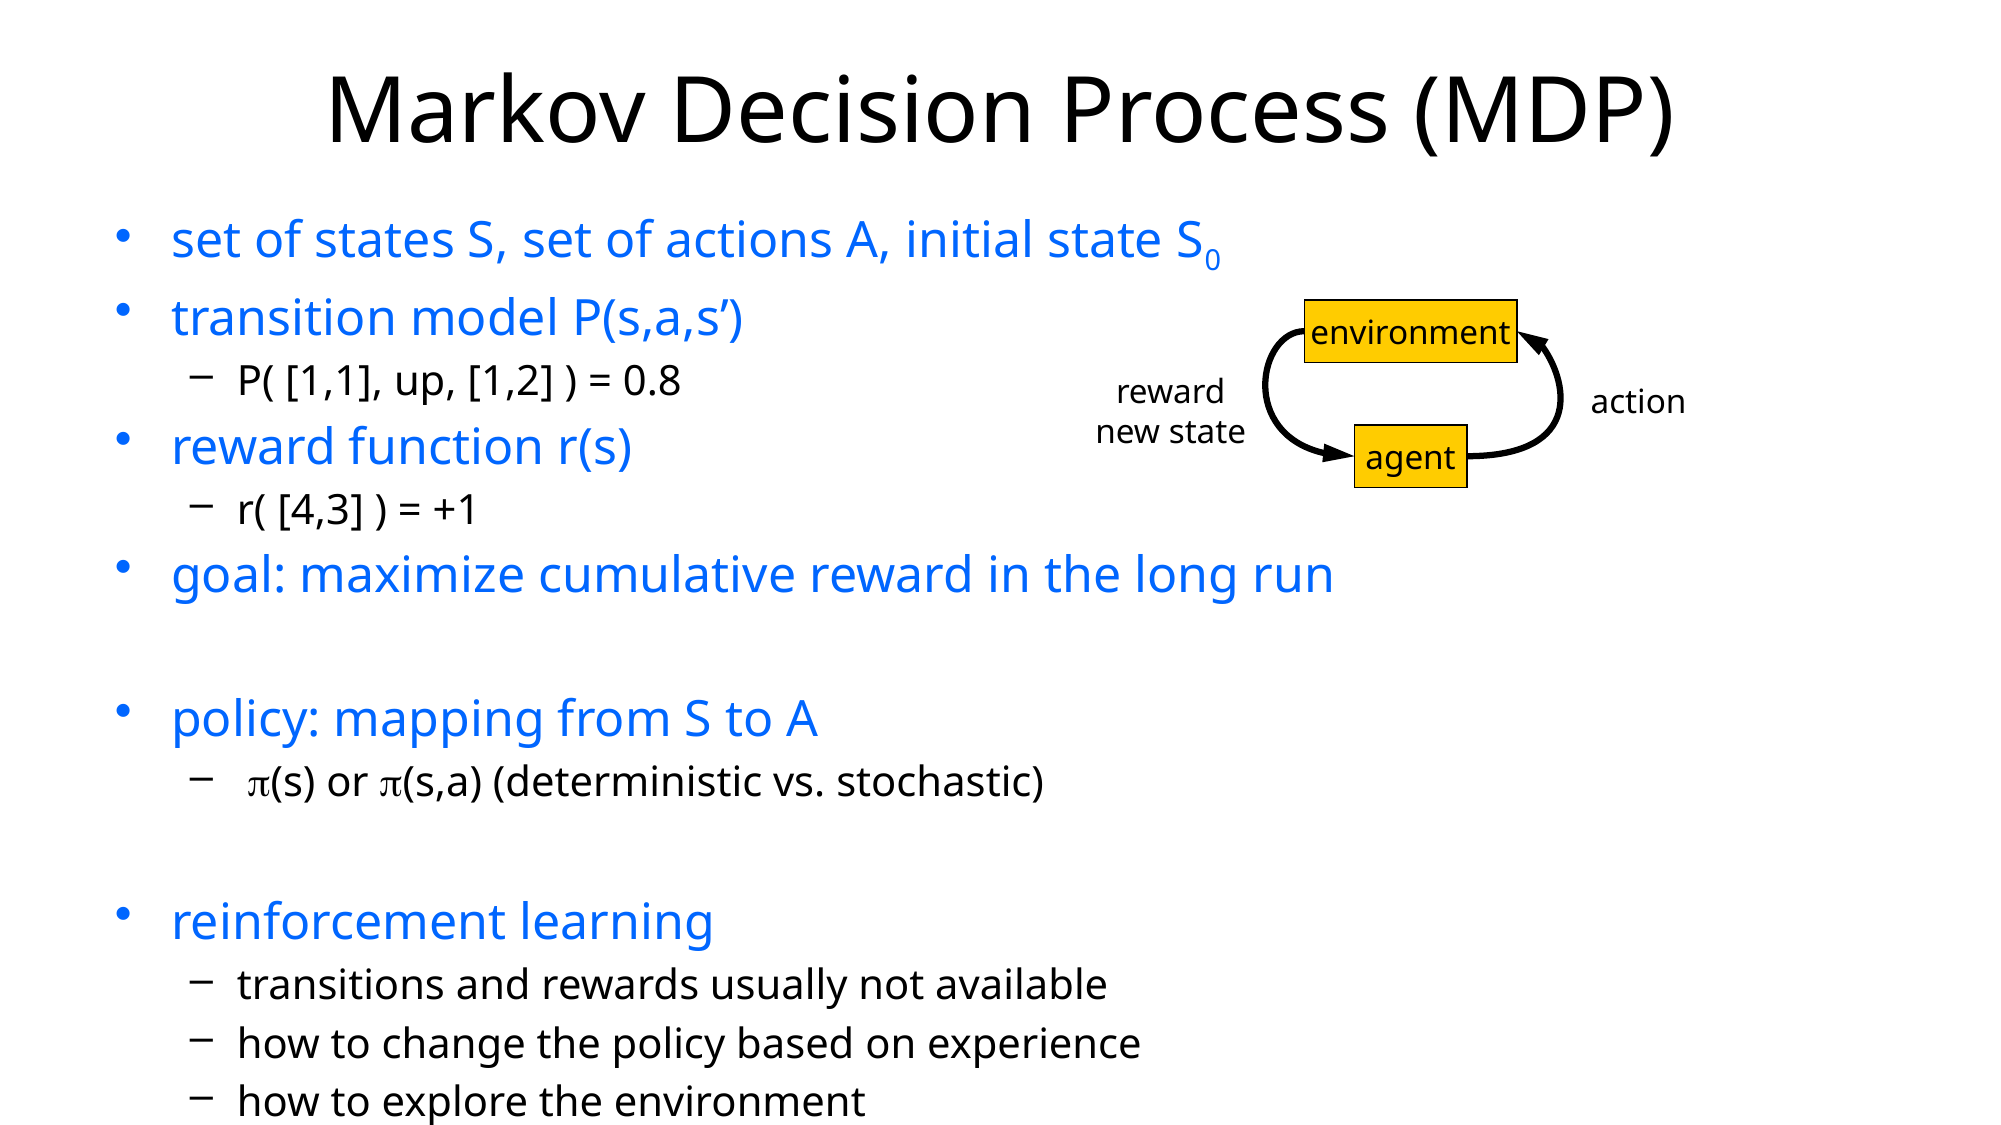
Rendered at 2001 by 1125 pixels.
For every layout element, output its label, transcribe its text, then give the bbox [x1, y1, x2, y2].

list set of states S, set of actions A, initial state S0 transition model P(s,a,s’) P( [1,1], up, [1,2] ) = 0.8 reward function r(s) r( [4,3] ) = +1 goal: maximize cumulative reward in the long run policy: mapping from S to A (s) or (s,a) (deterministic vs. stochastic) reinforcement learning transitions and rewards usually not available how to change the policy based on experience how to explore the environment [99, 200, 1900, 1125]
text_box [1304, 330, 1355, 457]
text_box environment [1304, 299, 1517, 363]
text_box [1466, 330, 1518, 457]
title Markov Decision Process (MDP) [99, 12, 1900, 200]
text_box action [1575, 372, 1702, 427]
text_box agent [1354, 424, 1467, 488]
text_box reward new state [1080, 362, 1262, 457]
